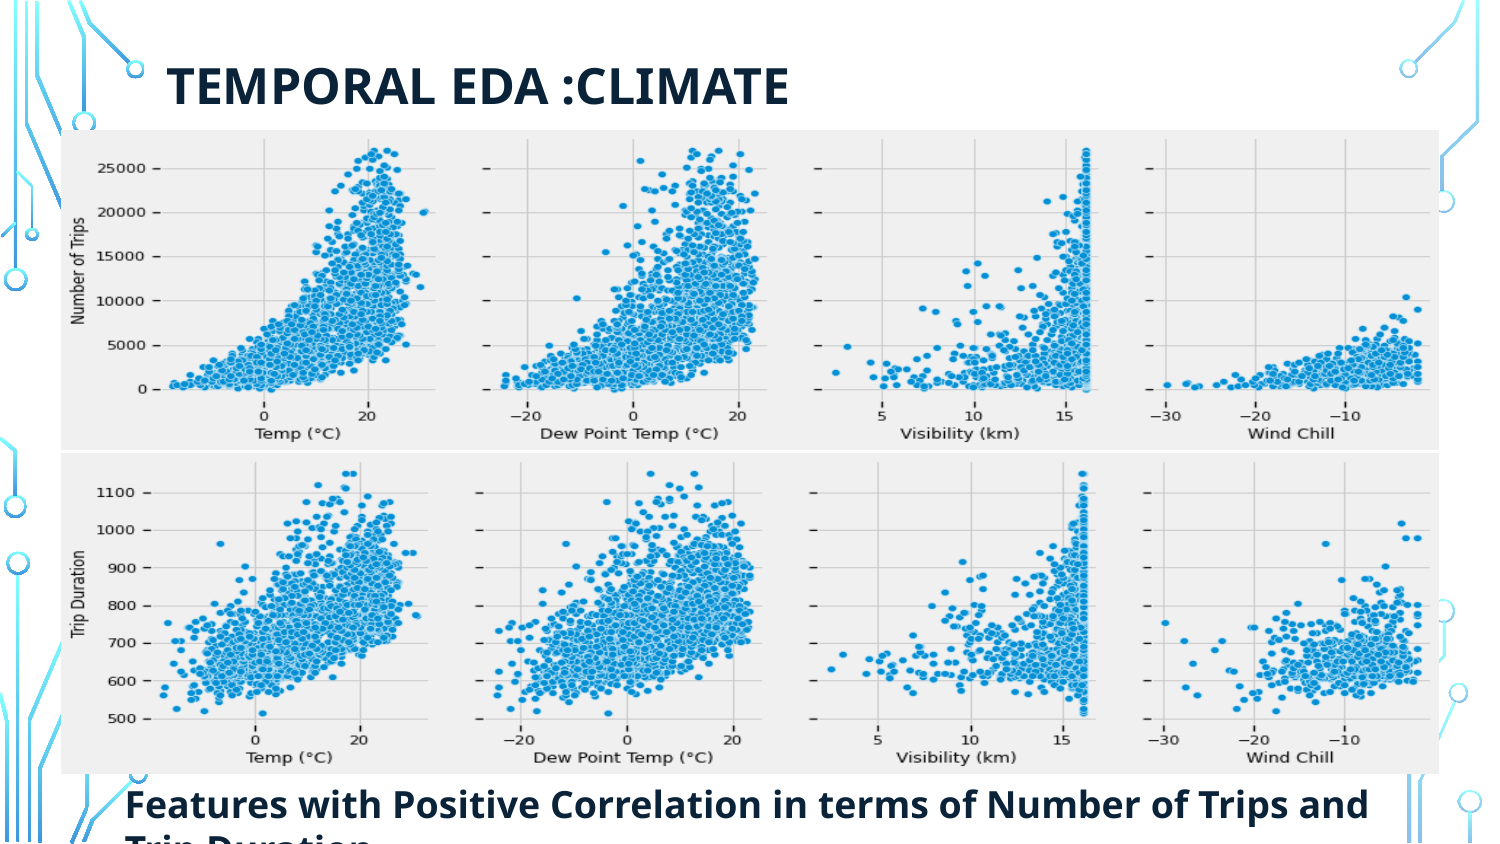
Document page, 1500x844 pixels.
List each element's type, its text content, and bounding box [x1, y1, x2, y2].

title Temporal EDA :Climate [151, 27, 1430, 129]
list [61, 129, 1439, 451]
text_box Features with Positive Correlation in terms of Number of Trips and Trip Duration [109, 774, 1430, 844]
picture [61, 453, 1439, 774]
